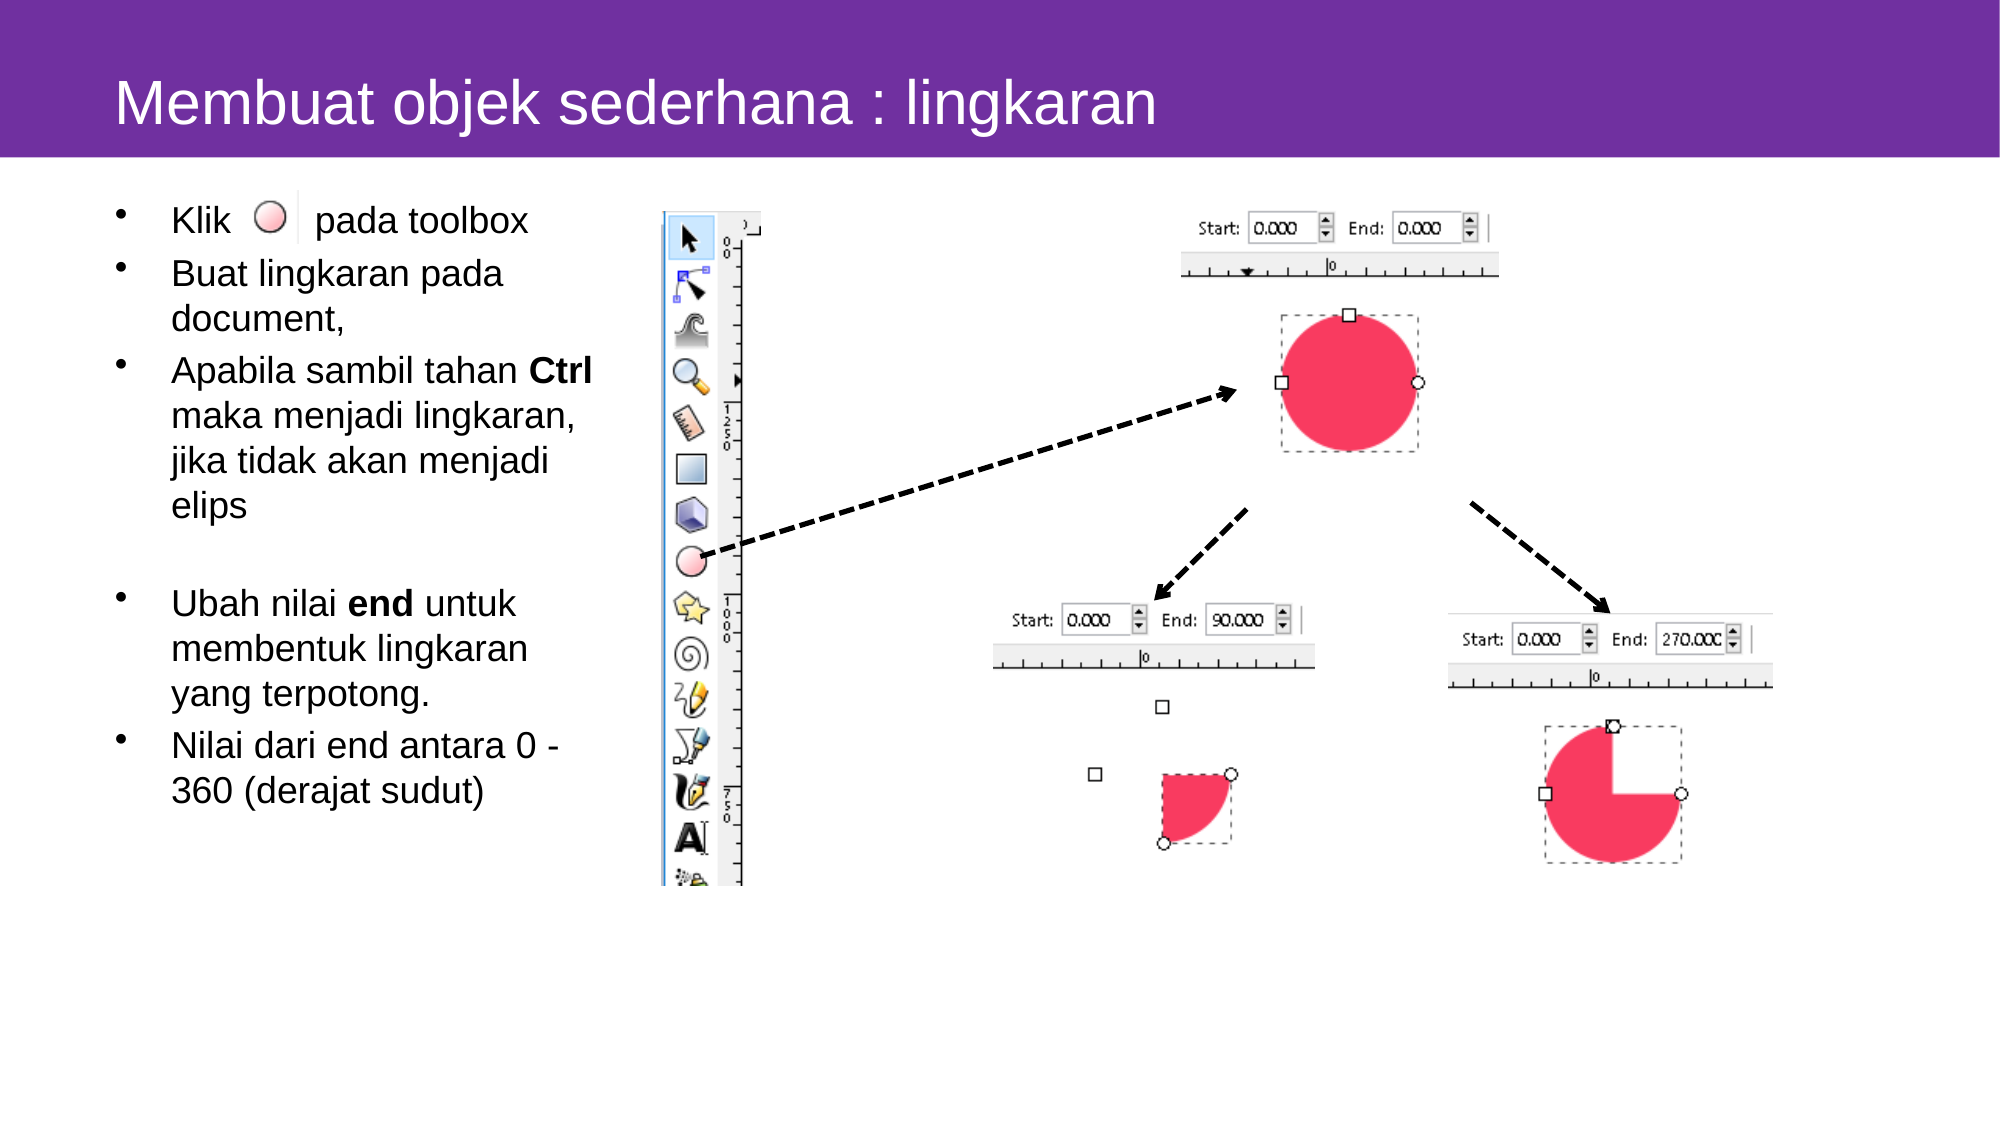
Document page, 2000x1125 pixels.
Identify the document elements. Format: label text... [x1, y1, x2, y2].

title Membuat objek sederhana : lingkaran [99, 44, 1900, 155]
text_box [700, 389, 1237, 557]
picture [661, 211, 762, 886]
list Klik pada toolbox Buat lingkaran pada document, Apabila sambil tahan Ctrl maka menjadi lingkaran, jika tidak akan menjadi elips Ubah nilai end untuk membentuk lingkaran yang terpotong. Nilai dari end antara 0 - 360 (derajat sudut) [99, 188, 632, 1006]
picture [1447, 613, 1773, 886]
picture [244, 190, 299, 244]
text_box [1154, 508, 1247, 601]
picture [993, 600, 1315, 868]
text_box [1470, 502, 1611, 614]
picture [1181, 205, 1499, 470]
